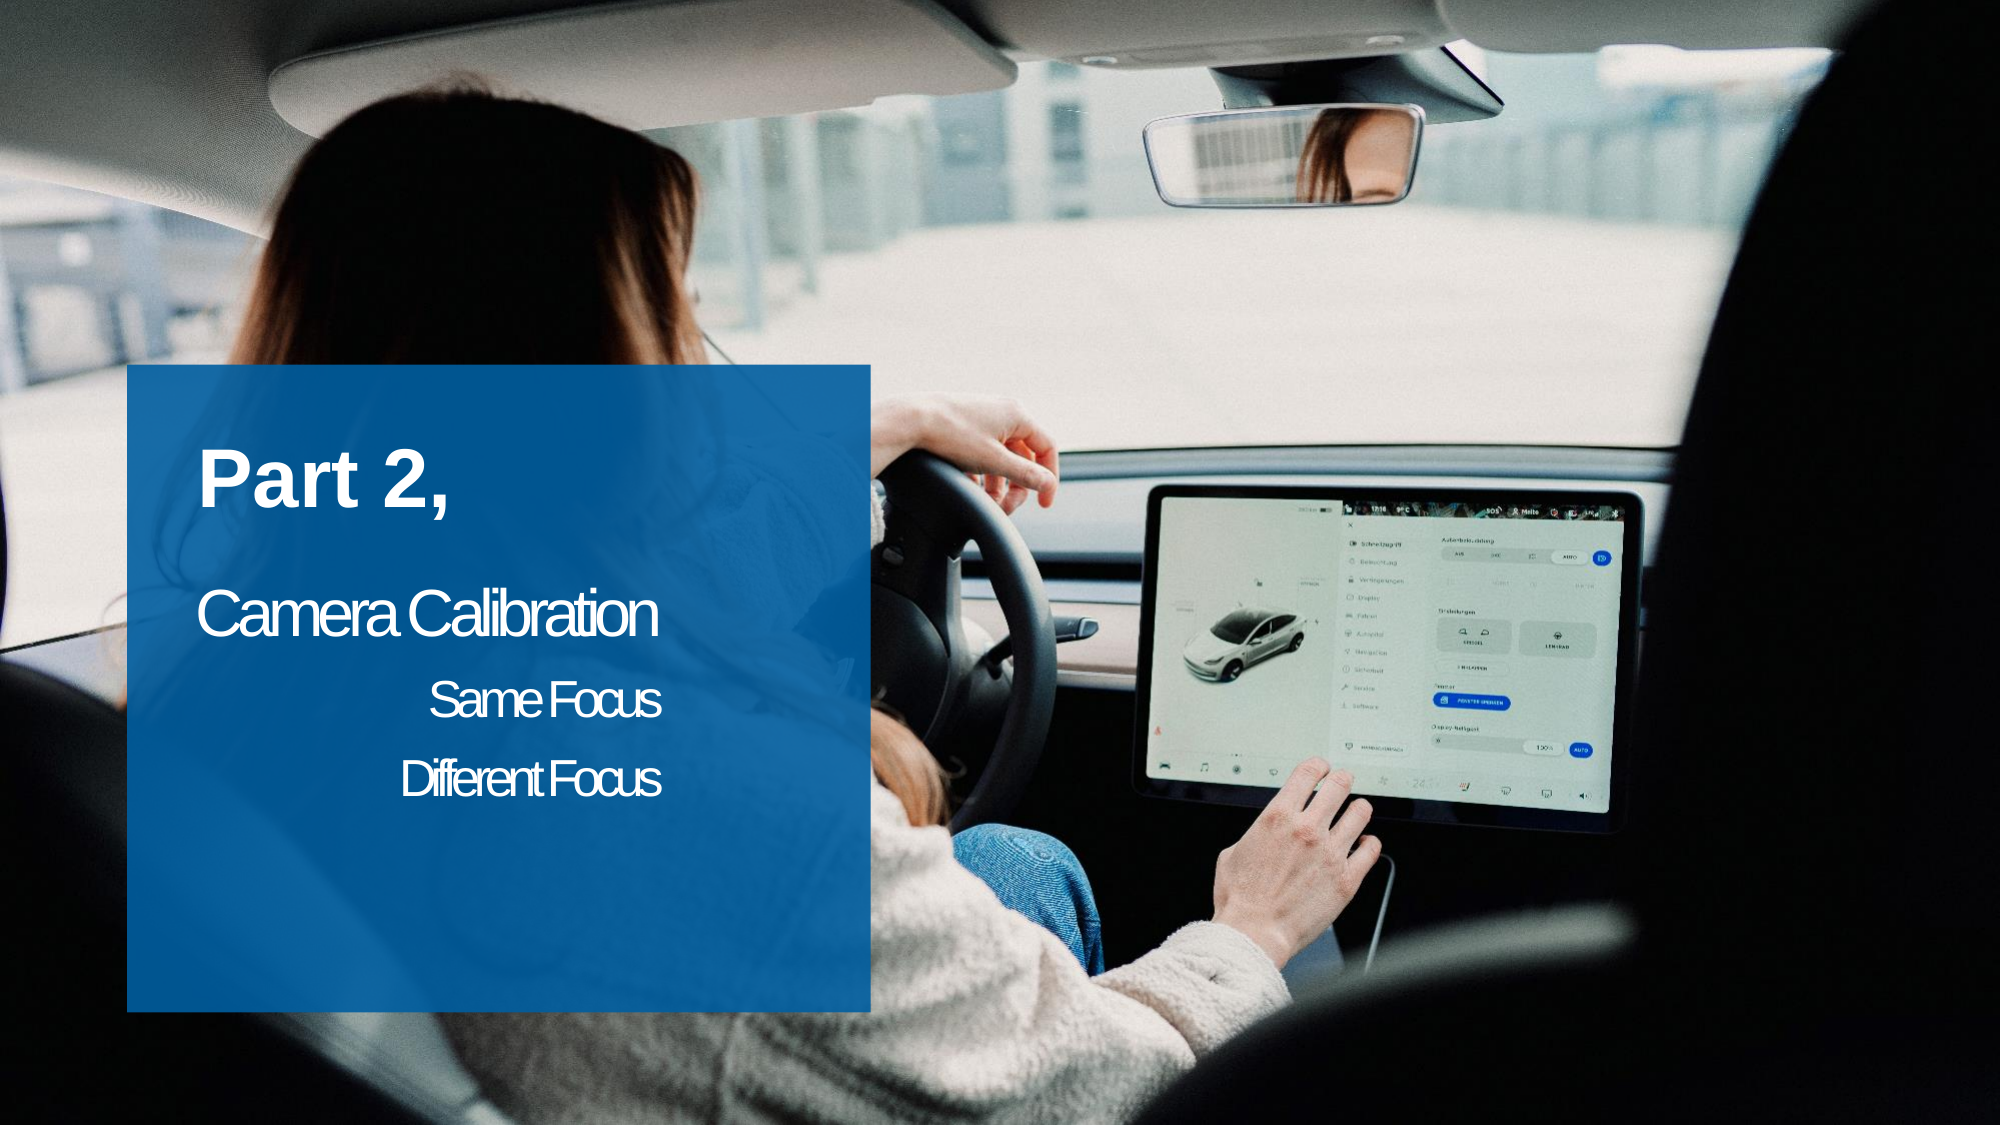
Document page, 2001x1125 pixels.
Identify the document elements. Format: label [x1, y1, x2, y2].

picture [0, 0, 2000, 1125]
text_box [126, 364, 871, 1013]
